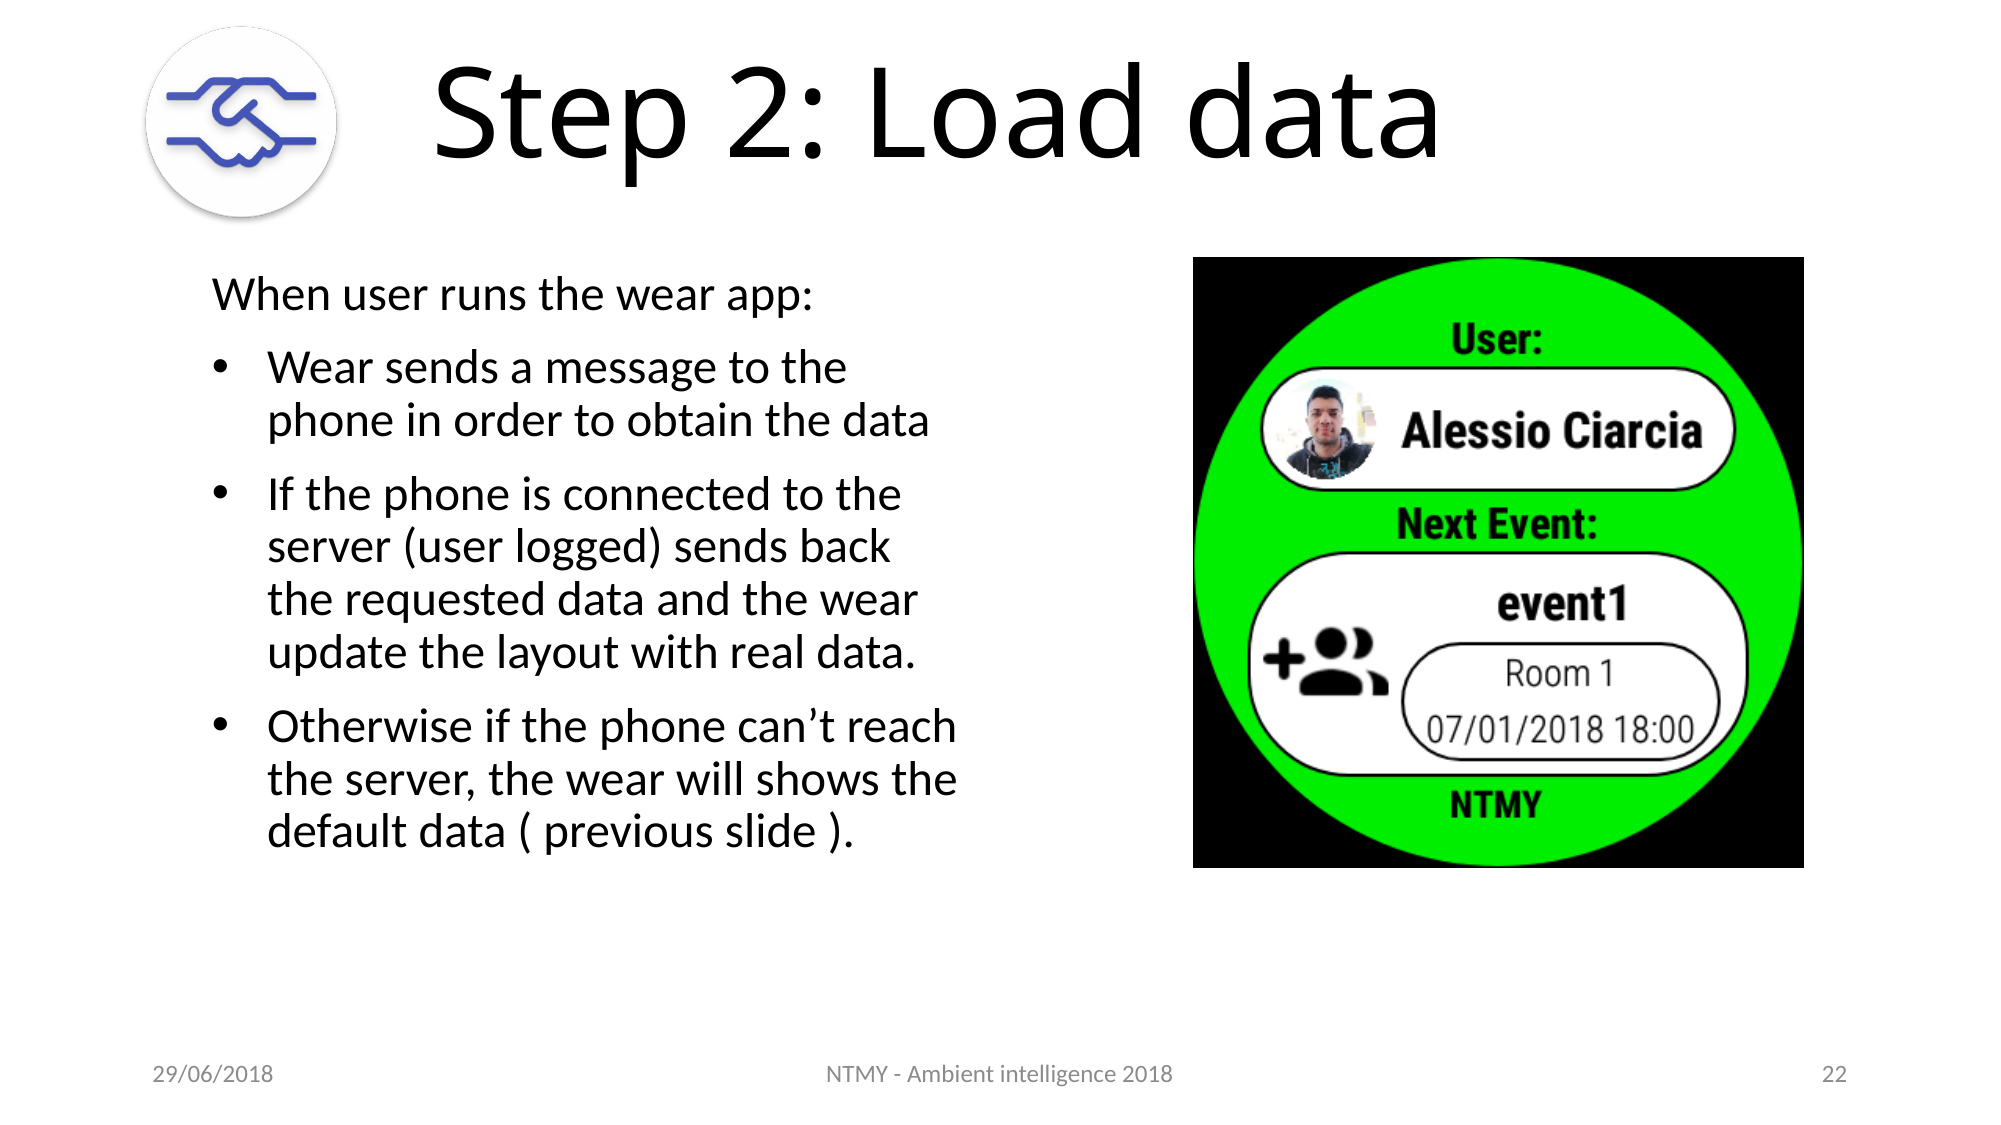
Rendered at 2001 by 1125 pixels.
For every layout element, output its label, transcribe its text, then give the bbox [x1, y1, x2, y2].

picture [1193, 257, 1804, 868]
footer NTMY - Ambient intelligence 2018 [662, 1042, 1338, 1103]
slide_number 22 [1412, 1042, 1863, 1103]
title Step 2: Load data [416, 22, 1921, 193]
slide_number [137, 1042, 588, 1103]
list When user runs the wear app: Wear sends a message to the phone in order to obtain the data If the phone is connected to the server (user logged) sends back the requested data and the wear update the layout with real data. Otherwise if the phone can’t reach the server, the wear will shows the default data ( previous slide ). [196, 260, 979, 915]
picture [137, 18, 345, 226]
